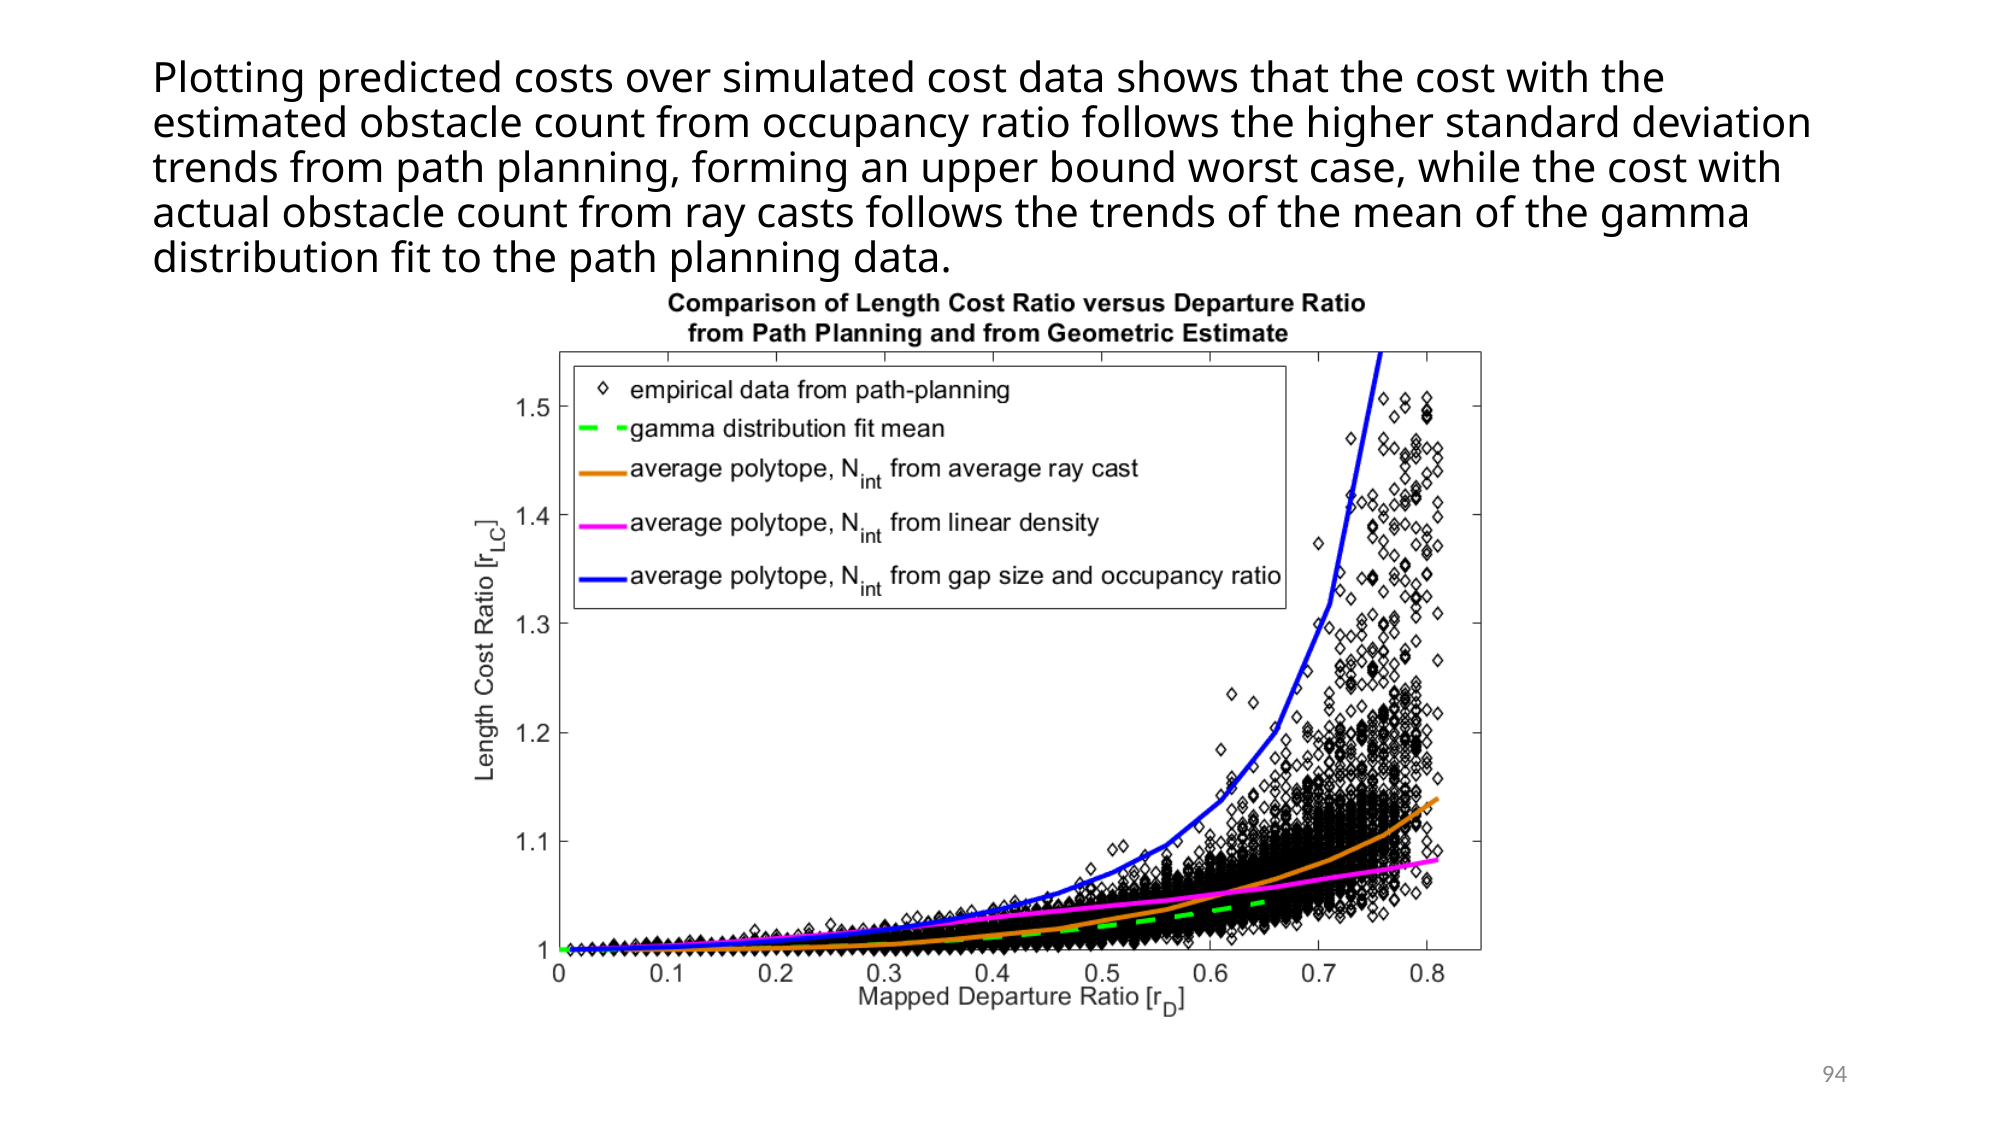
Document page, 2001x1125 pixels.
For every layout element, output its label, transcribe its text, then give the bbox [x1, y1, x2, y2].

title Plotting predicted costs over simulated cost data shows that the cost with the estimated obstacle count from occupancy ratio follows the higher standard deviation trends from path planning, forming an upper bound worst case, while the cost with actual obstacle count from ray casts follows the trends of the mean of the gamma distribution fit to the path planning data. [137, 59, 1863, 278]
picture [405, 162, 1595, 1125]
slide_number 94 [1595, 1042, 1863, 1103]
